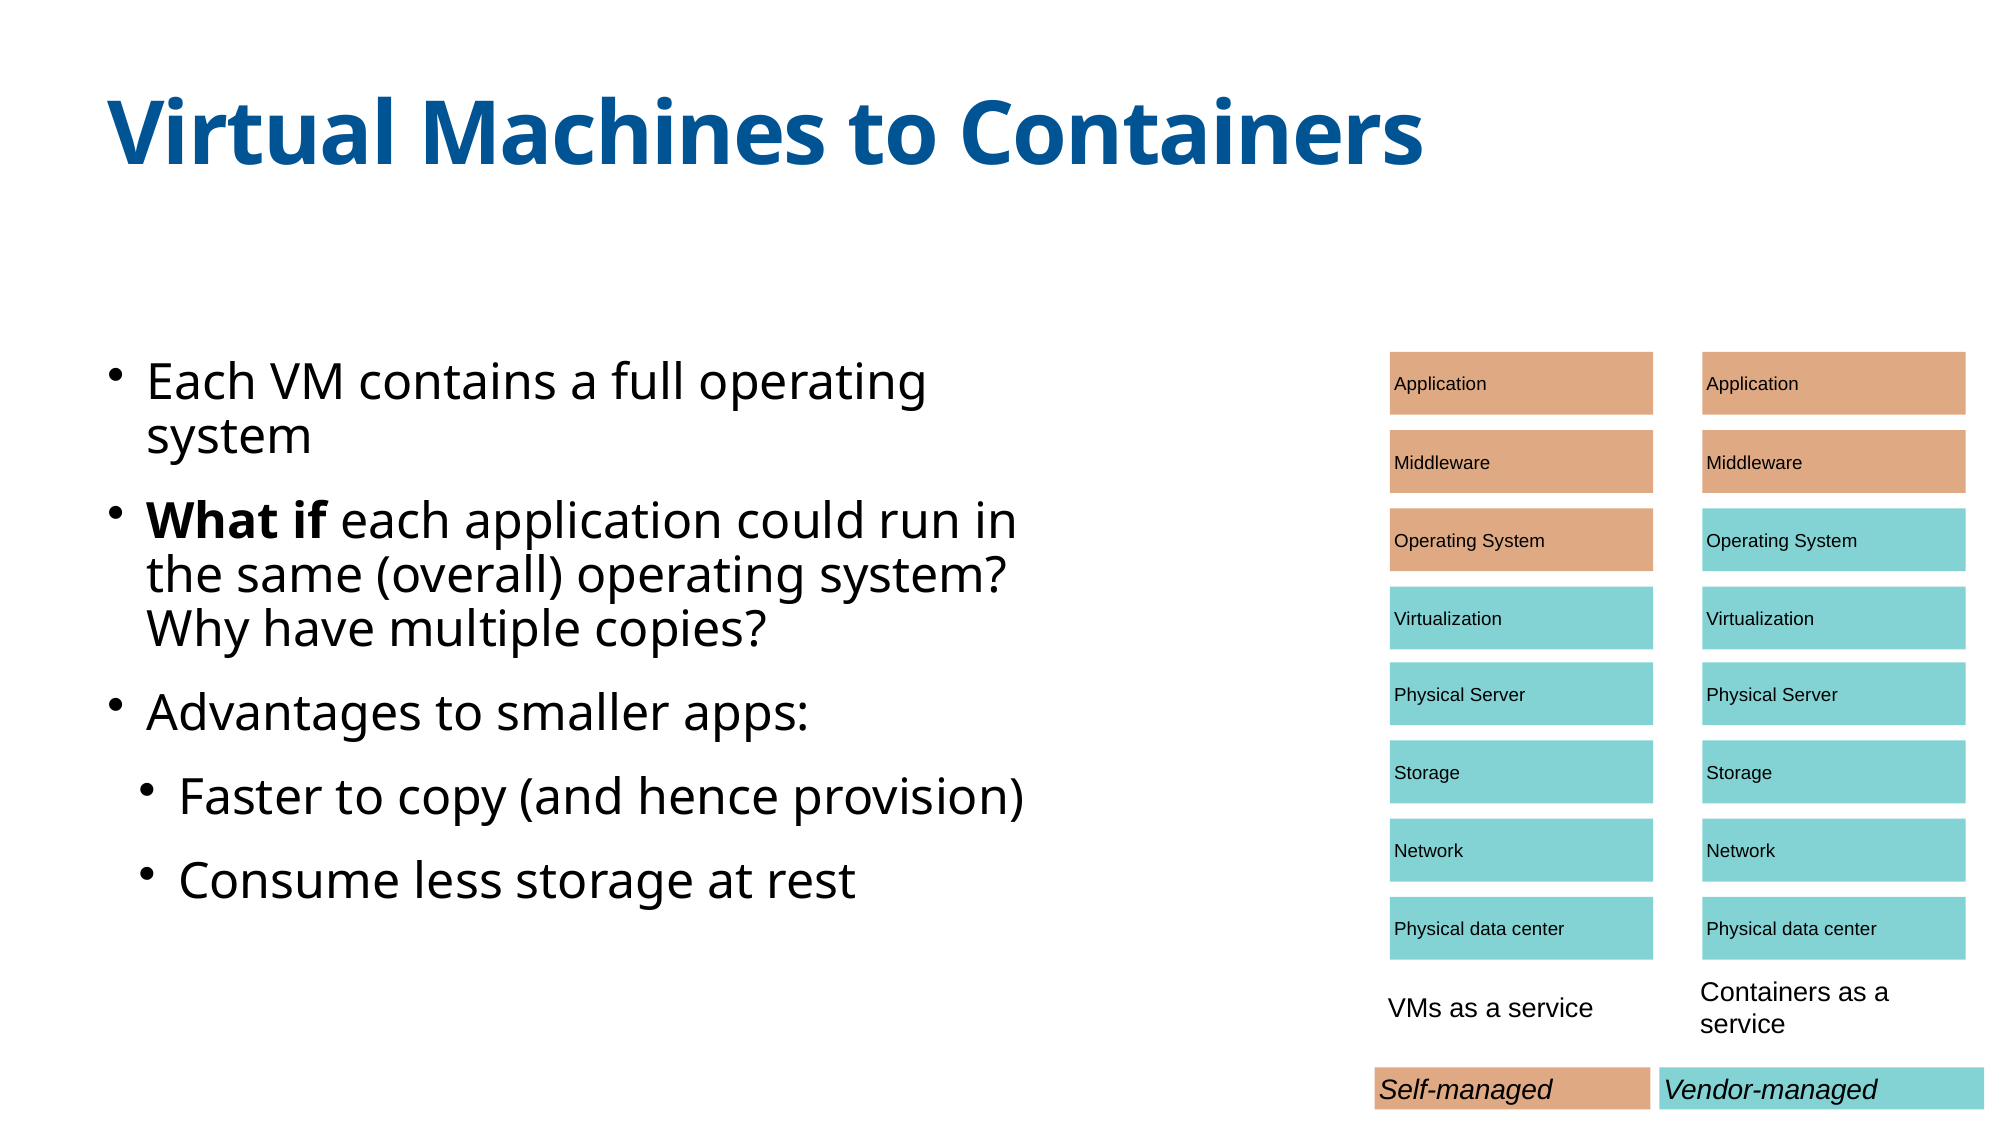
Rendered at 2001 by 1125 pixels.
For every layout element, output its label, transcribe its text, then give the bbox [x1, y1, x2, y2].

text_box Vendor-managed [1659, 1067, 1985, 1110]
title Virtual Machines to Containers [98, 87, 1902, 207]
text_box Self-managed [1374, 1067, 1651, 1110]
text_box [1383, 351, 1660, 1028]
list Each VM contains a full operating system What if each application could run in the same (overall) operating system? Why have multiple copies? Advantages to smaller apps: Faster to copy (and hence provision) Consume less storage at rest [98, 347, 1059, 1048]
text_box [1695, 351, 1973, 1045]
